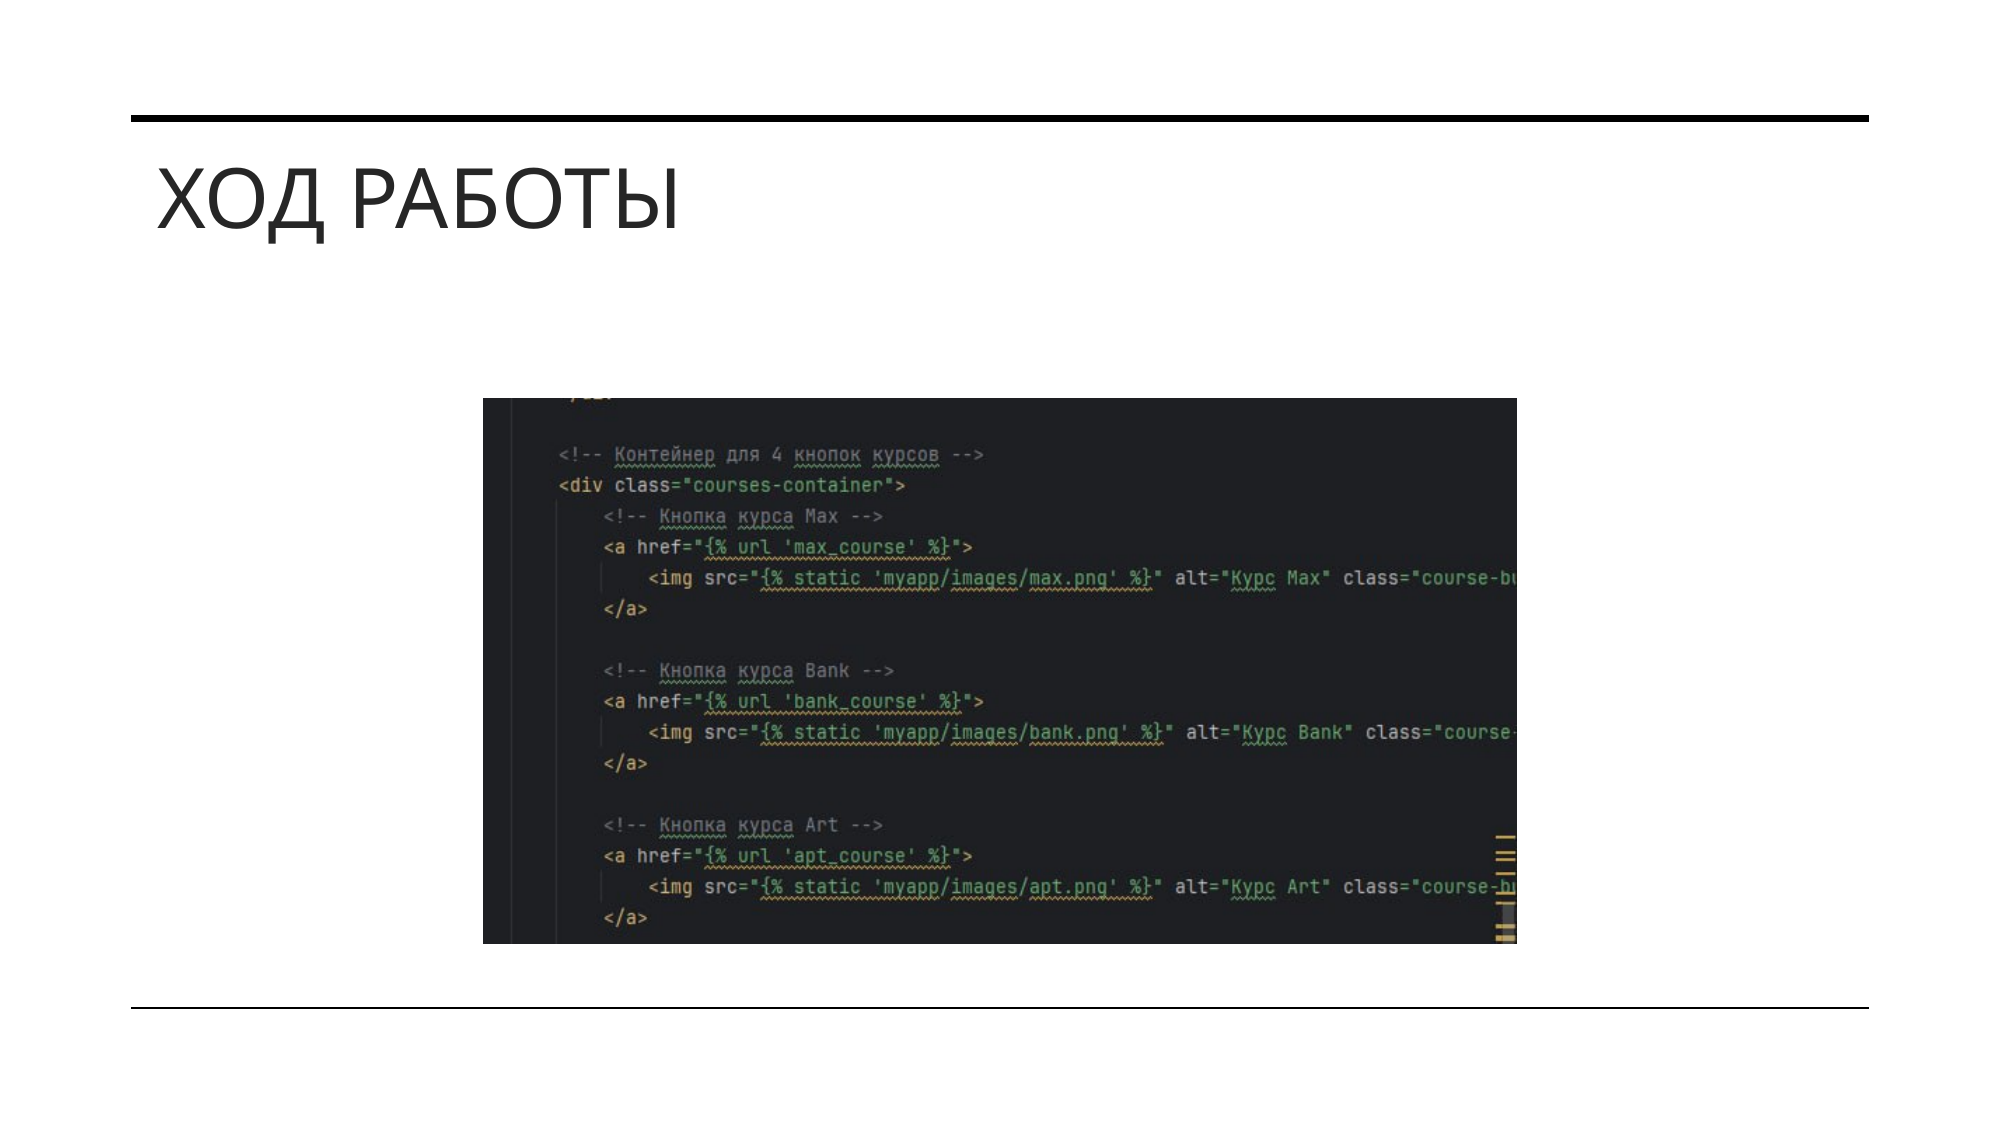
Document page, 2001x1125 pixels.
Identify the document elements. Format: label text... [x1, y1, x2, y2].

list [483, 398, 1517, 944]
title Ход работы [142, 137, 1708, 333]
